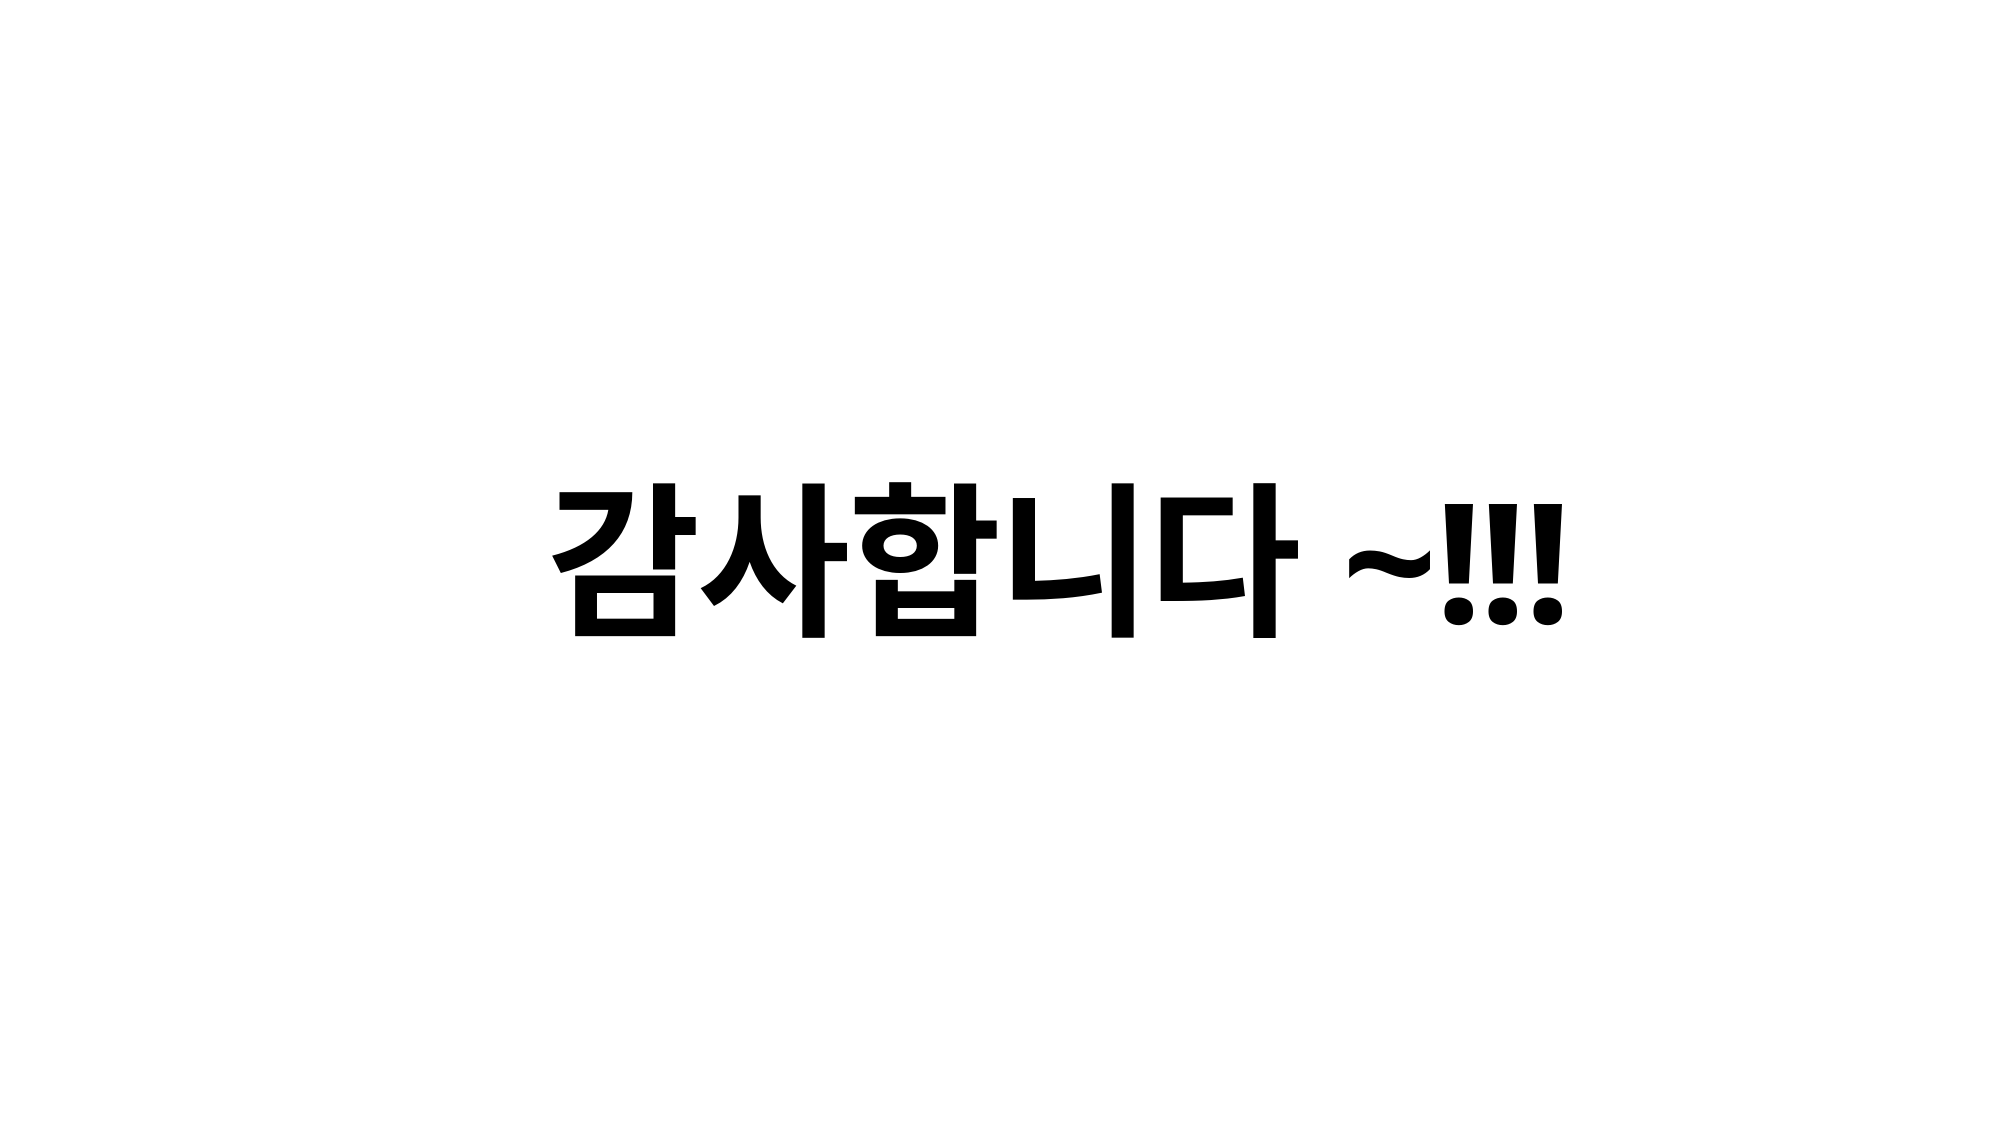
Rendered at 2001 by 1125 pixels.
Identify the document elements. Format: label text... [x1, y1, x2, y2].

text_box 감사합니다~!!! [133, 472, 1986, 1125]
